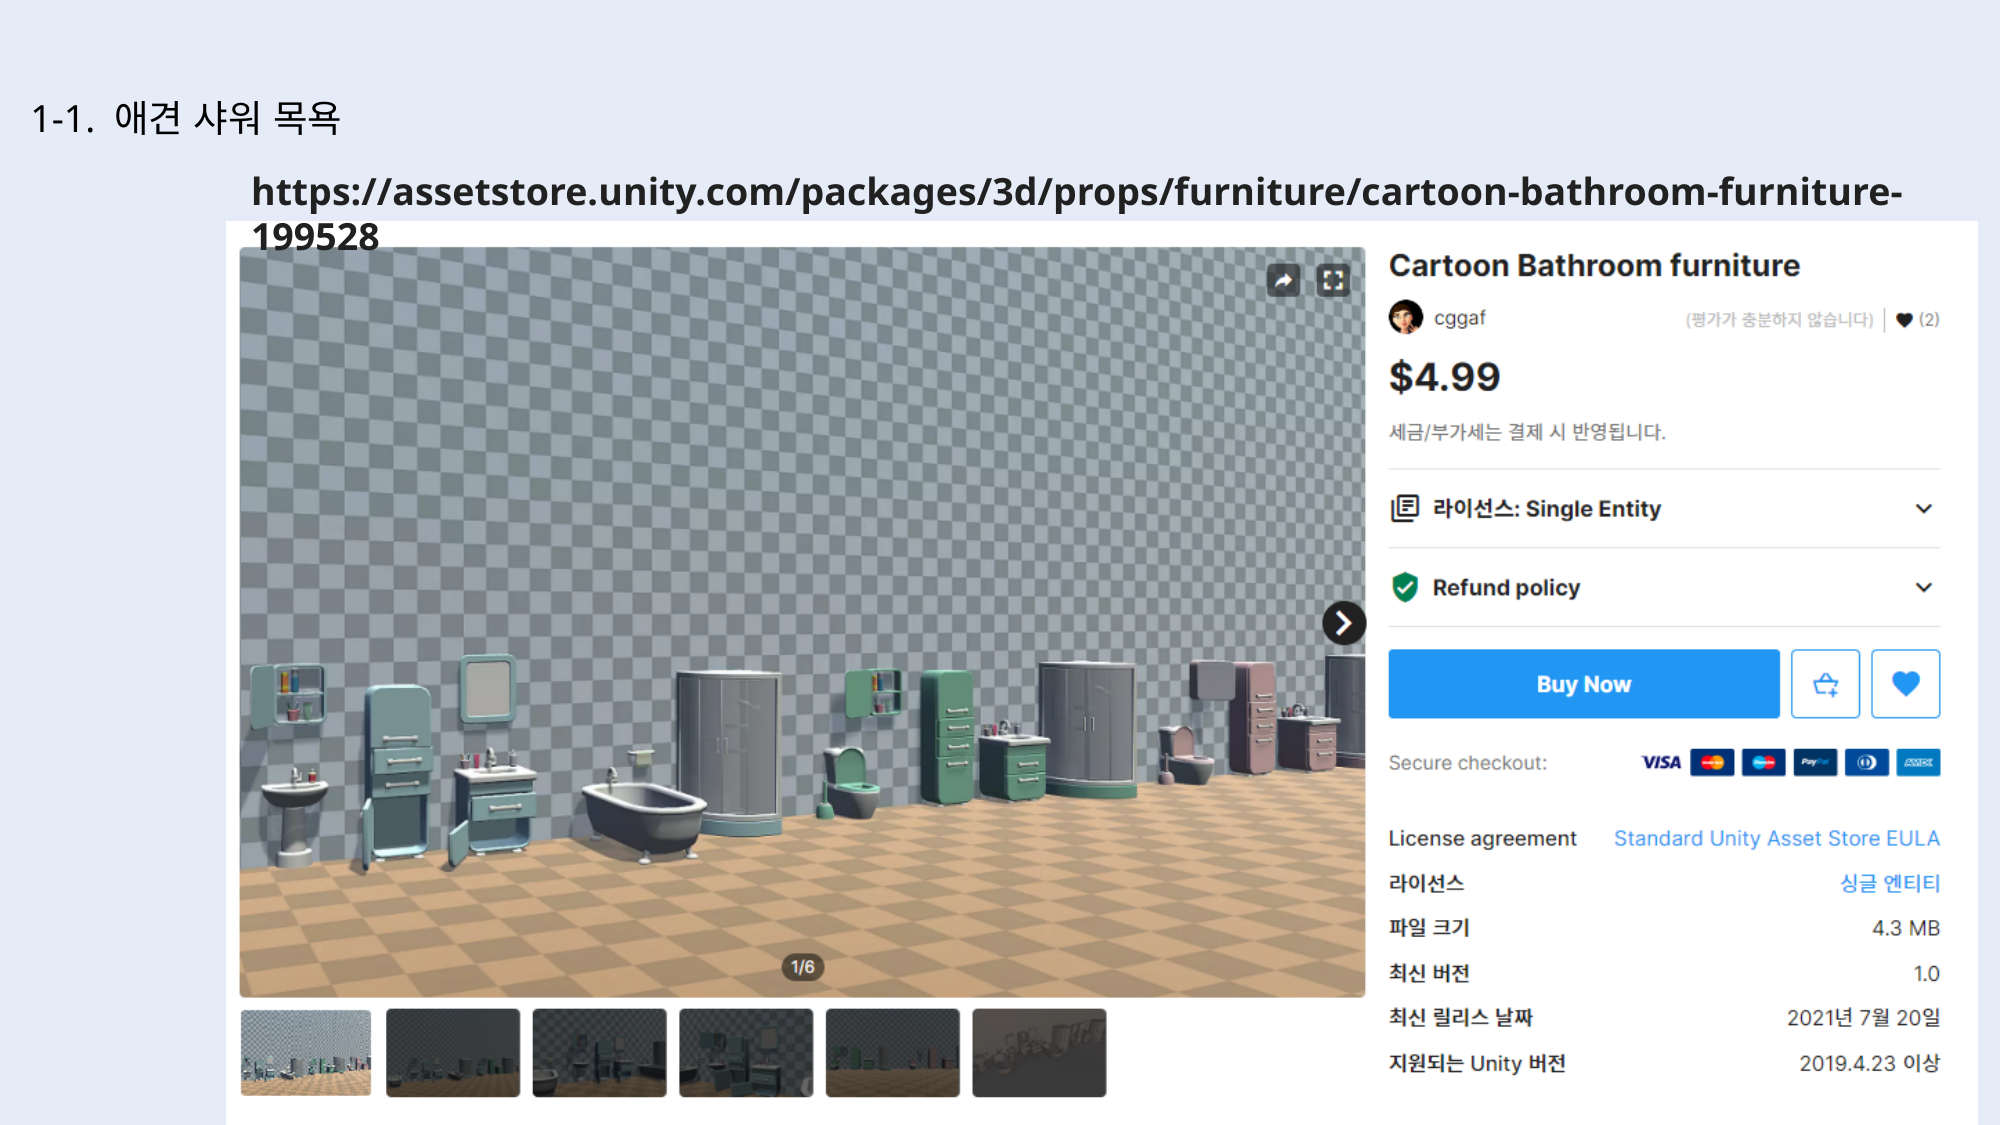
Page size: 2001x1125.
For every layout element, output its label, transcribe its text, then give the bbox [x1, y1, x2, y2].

text_box 1-1. 애견 샤워 목욕 [15, 20, 1489, 193]
text_box https://assetstore.unity.com/packages/3d/props/furniture/cartoon-bathroom-furniture-199528 [236, 160, 2000, 266]
picture [226, 221, 1978, 1125]
